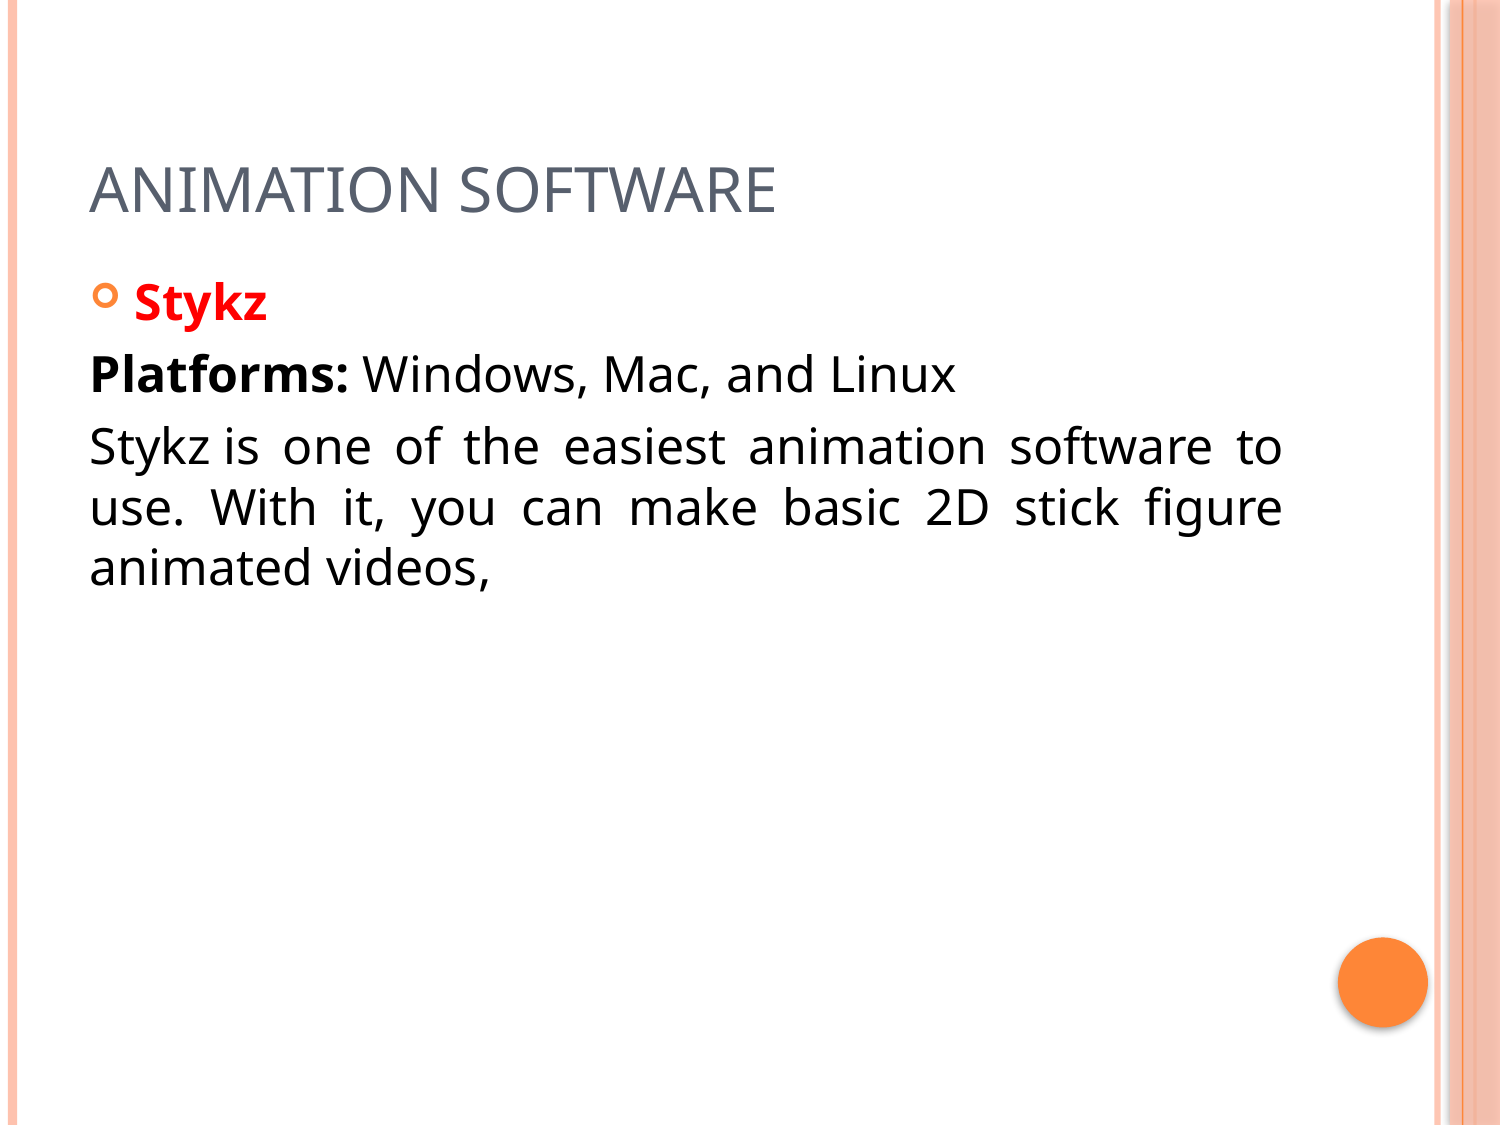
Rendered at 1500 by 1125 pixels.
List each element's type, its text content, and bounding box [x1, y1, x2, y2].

title Animation software [75, 45, 1300, 233]
list Stykz Platforms: Windows, Mac, and Linux Stykz is one of the easiest animation software to use. With it, you can make basic 2D stick figure animated videos, [75, 262, 1300, 1062]
